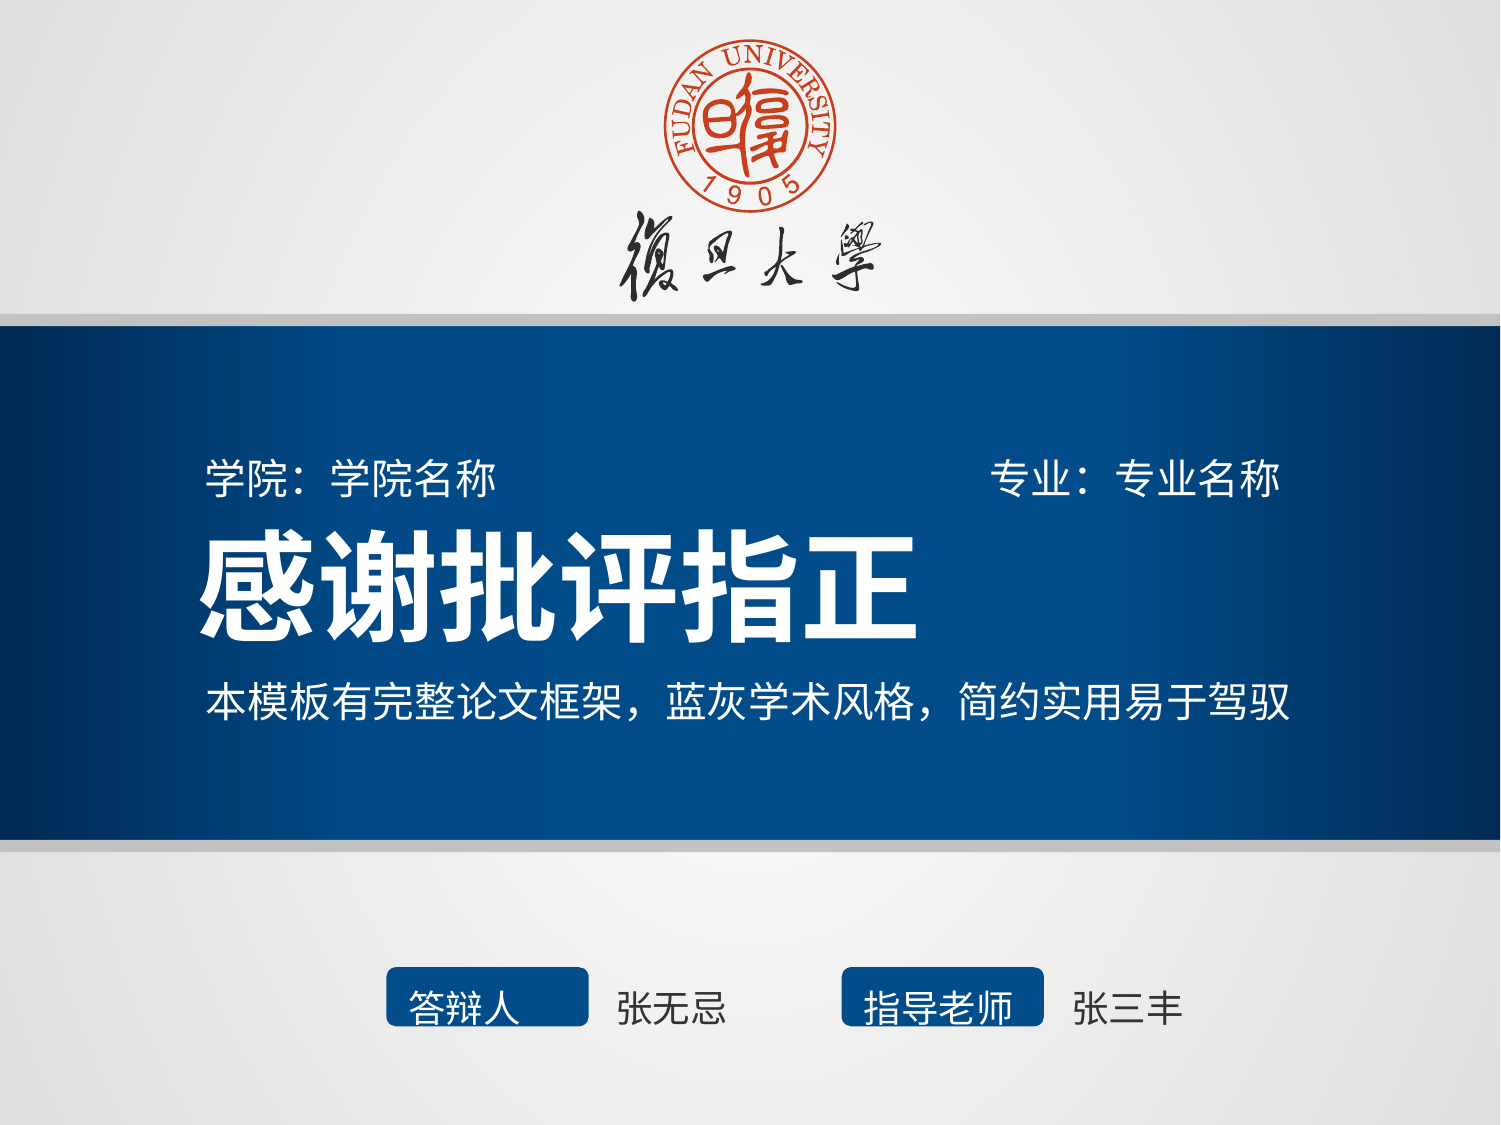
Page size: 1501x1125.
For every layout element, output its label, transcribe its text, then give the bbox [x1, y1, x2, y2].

picture [0, 0, 1501, 1125]
text_box [0, 313, 1500, 325]
text_box 张三丰 [1056, 954, 1258, 1038]
text_box 答辩人 [393, 954, 589, 1038]
text_box [386, 967, 393, 1026]
text_box [0, 849, 1500, 853]
text_box [841, 967, 848, 1026]
text_box 指导老师 [848, 954, 1044, 1038]
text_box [619, 39, 882, 302]
text_box 张无忌 [600, 954, 774, 1038]
